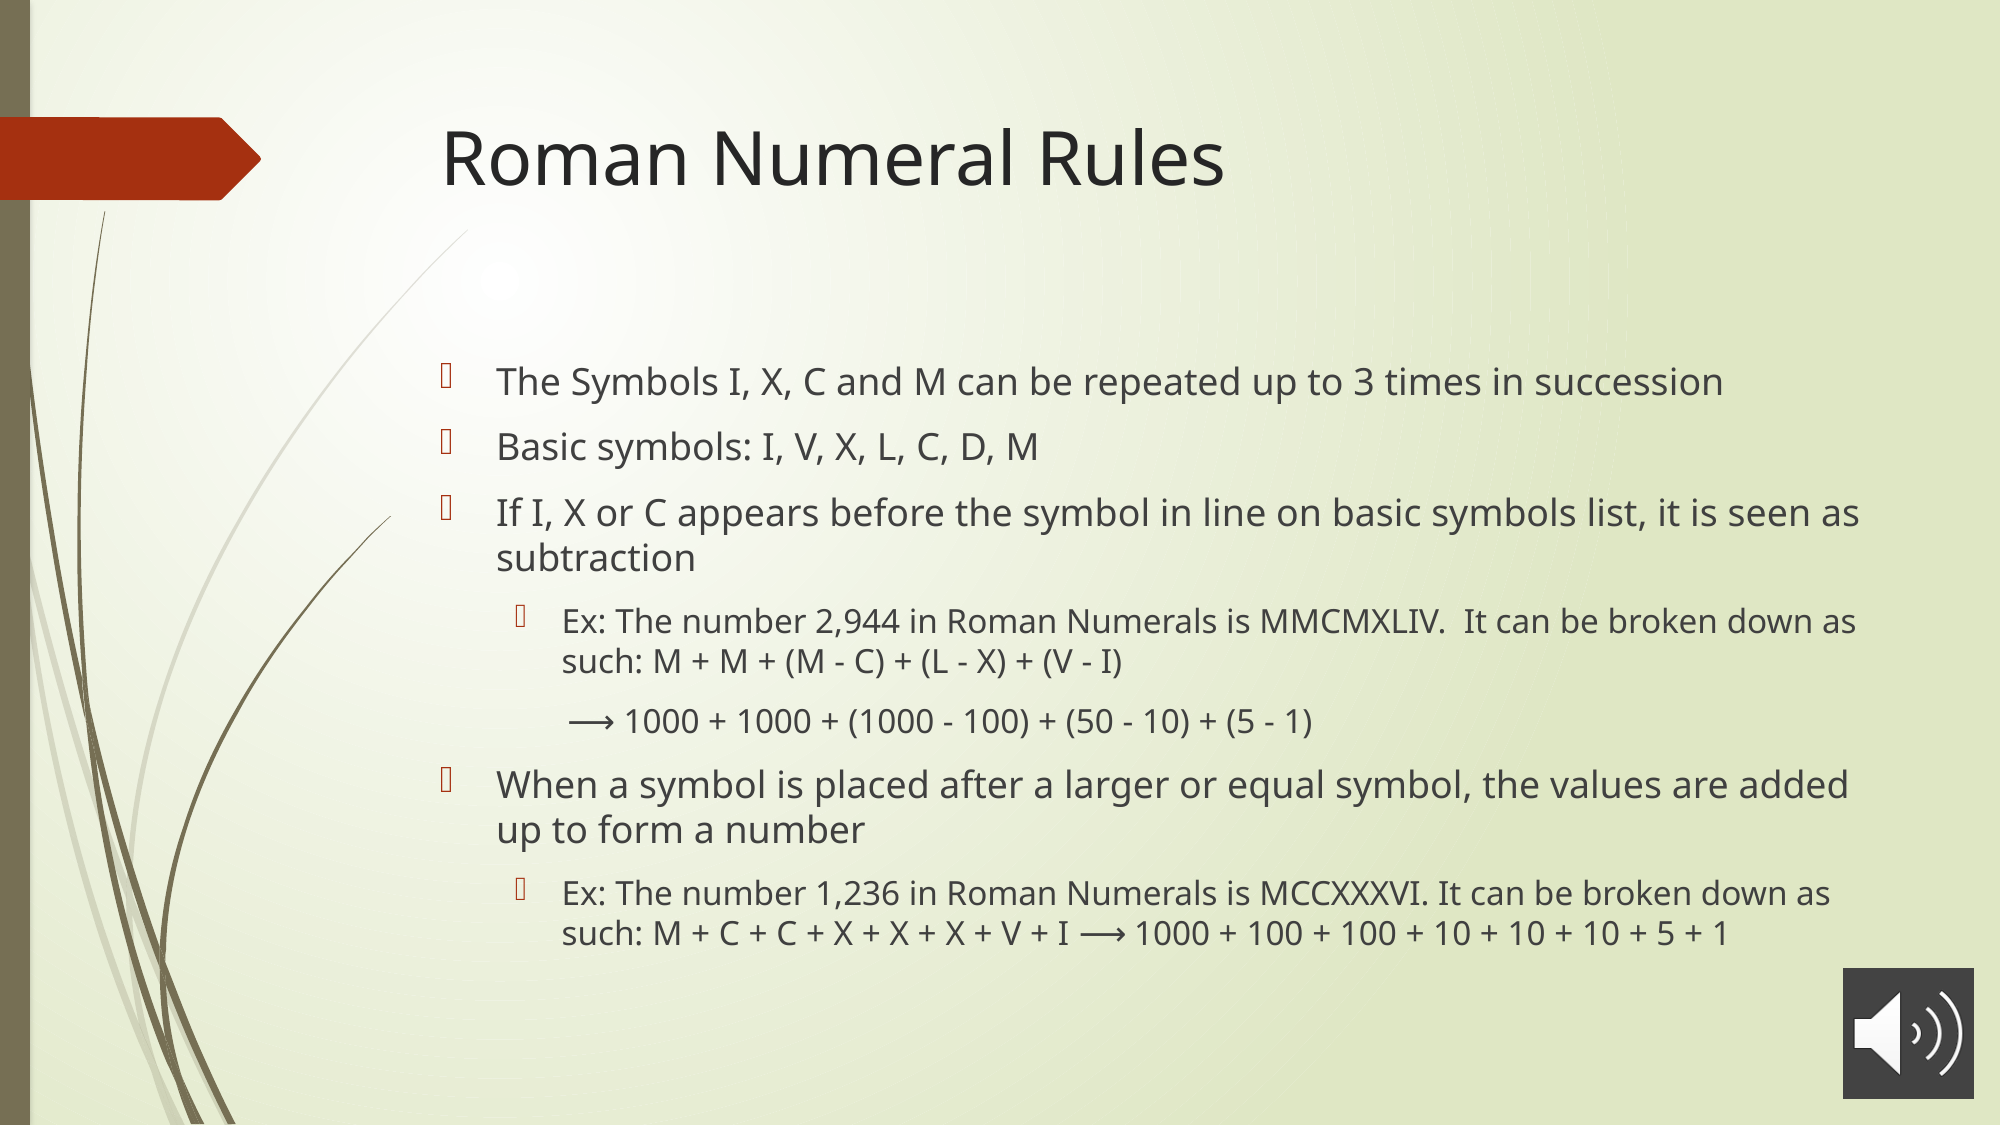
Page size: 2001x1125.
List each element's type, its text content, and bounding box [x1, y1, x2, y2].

list The Symbols I, X, C and M can be repeated up to 3 times in succession Basic symbols: I, V, X, L, C, D, M If I, X or C appears before the symbol in line on basic symbols list, it is seen as subtraction Ex: The number 2,944 in Roman Numerals is MMCMXLIV. It can be broken down as such: M + M + (M - C) + (L - X) + (V - I) ⟶ 1000 + 1000 + (1000 - 100) + (50 - 10) + (5 - 1) When a symbol is placed after a larger or equal symbol, the values are added up to form a number Ex: The number 1,236 in Roman Numerals is MCCXXXVI. It can be broken down as such: M + C + C + X + X + X + V + I ⟶ 1000 + 100 + 100 + 10 + 10 + 10 + 5 + 1 [424, 350, 1888, 970]
title Roman Numeral Rules [425, 102, 1888, 313]
picture [1841, 966, 1976, 1101]
